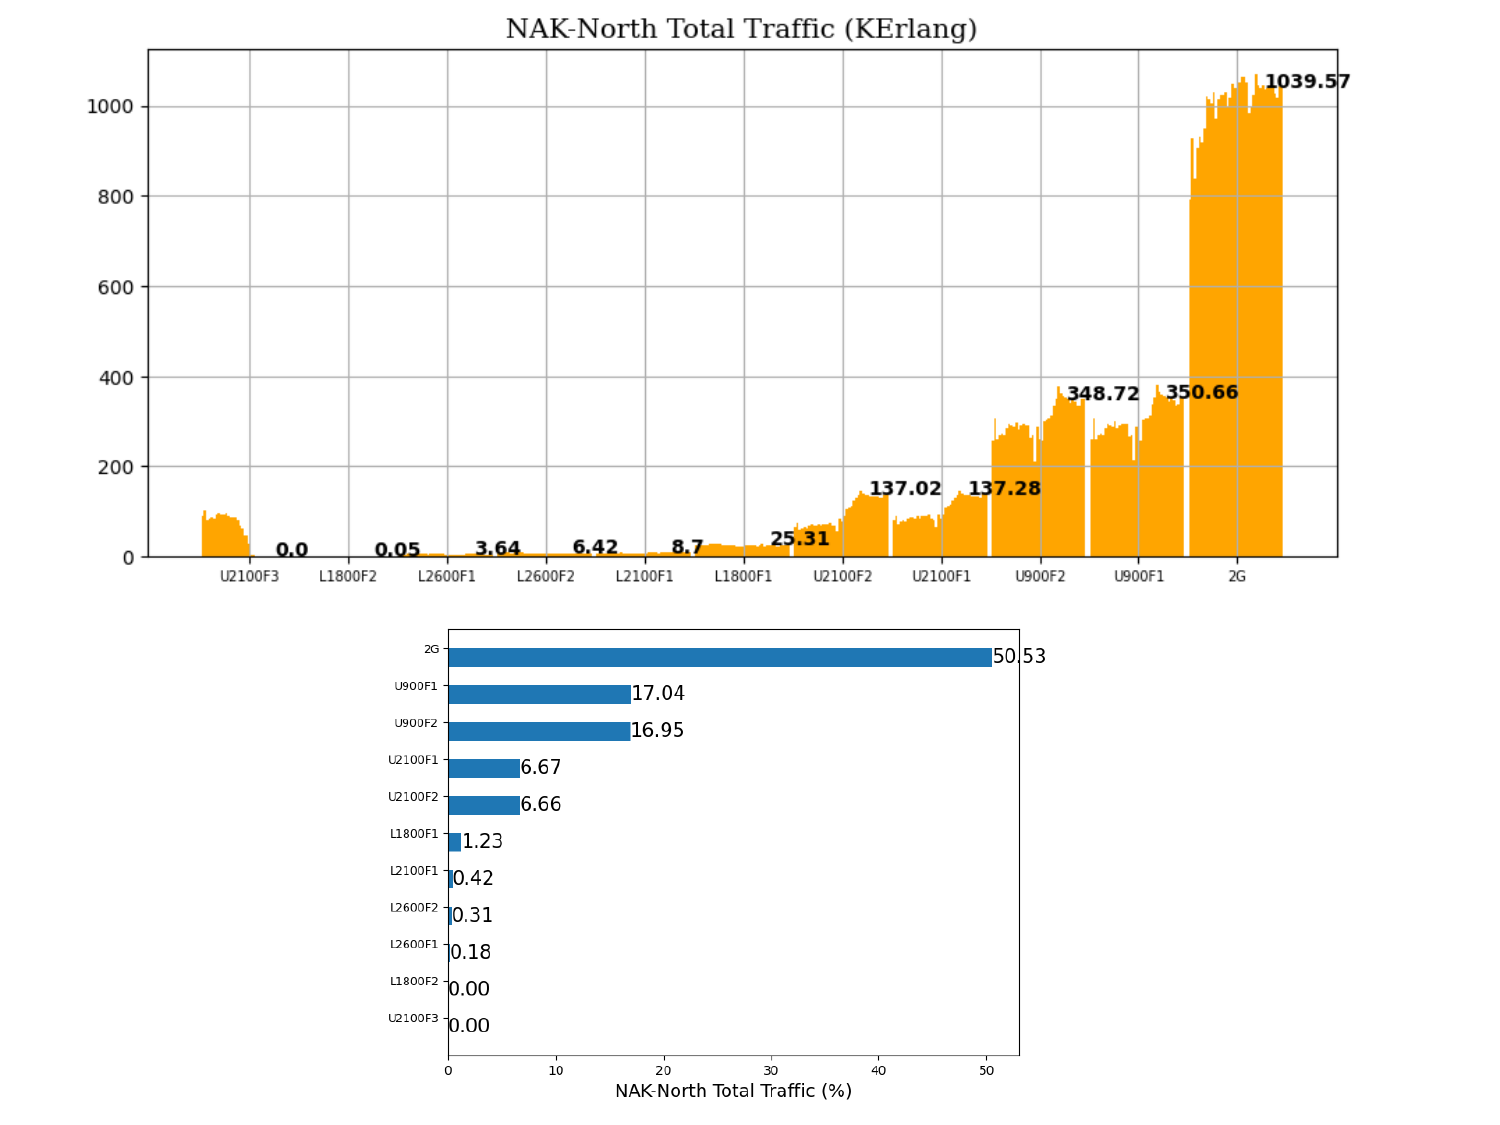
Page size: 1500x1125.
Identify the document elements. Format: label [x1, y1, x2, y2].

picture [67, 0, 1418, 1117]
